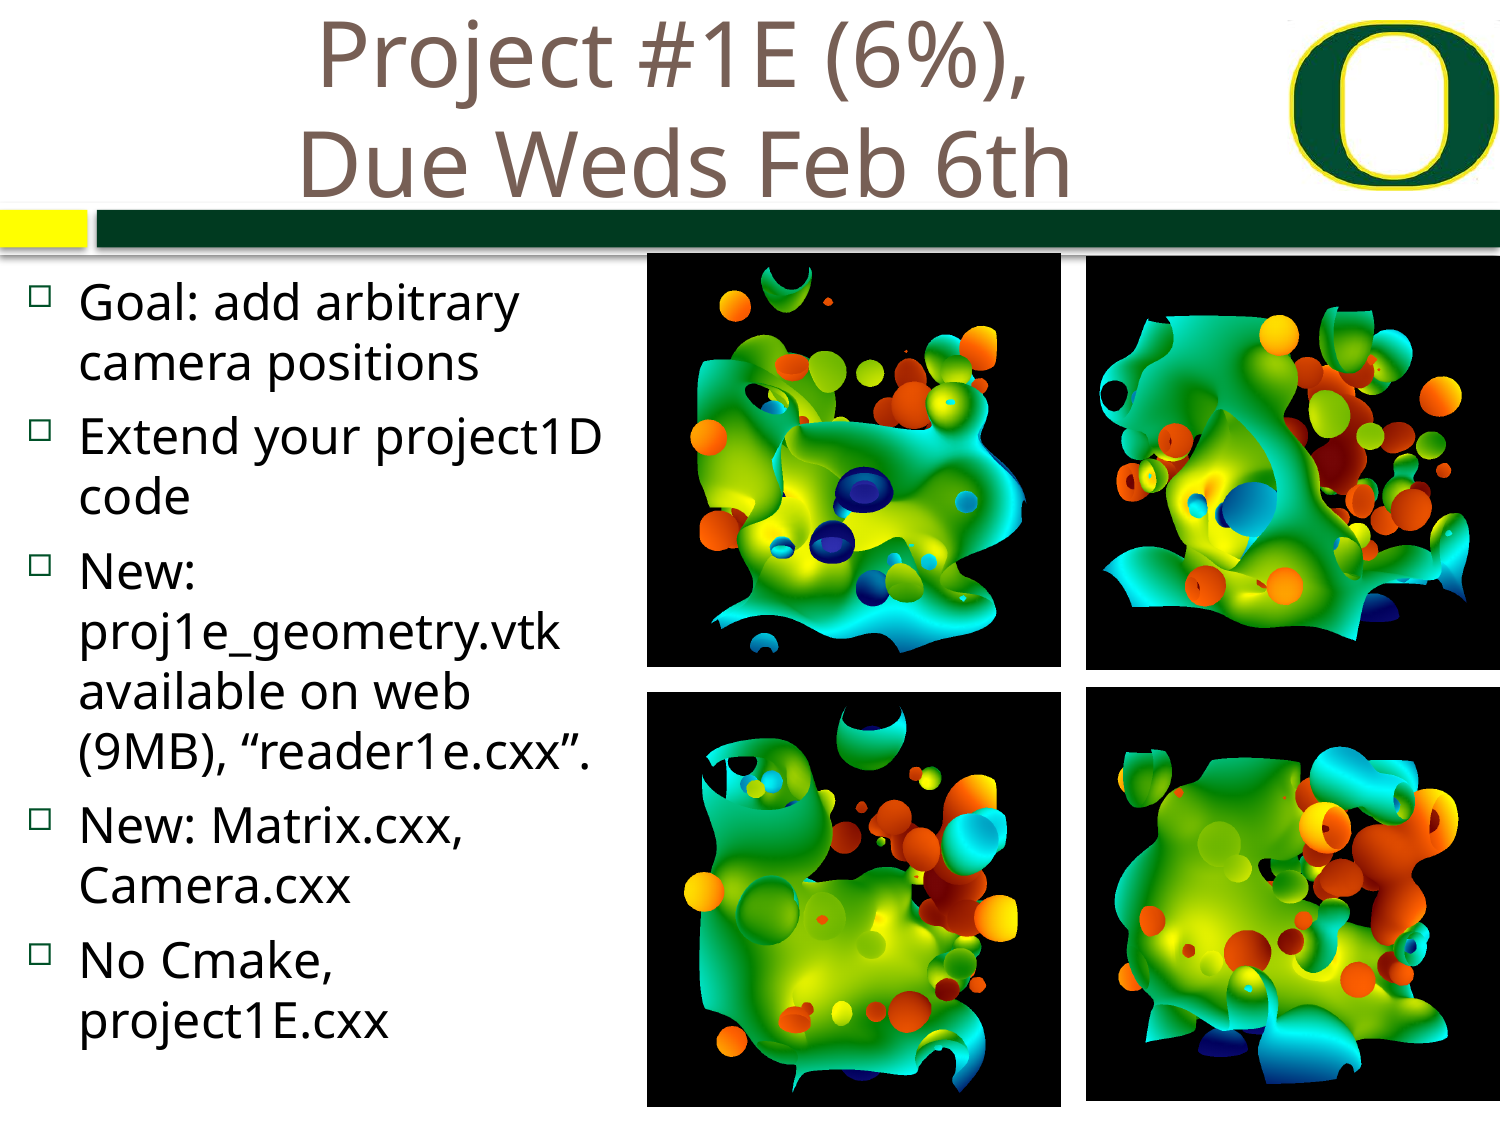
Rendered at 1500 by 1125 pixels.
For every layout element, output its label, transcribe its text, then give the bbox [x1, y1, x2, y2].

picture [647, 692, 1062, 1107]
list Goal: add arbitrary camera positions Extend your project1D code New: proj1e_geometry.vtk available on web (9MB), “reader1e.cxx”. New: Matrix.cxx, Camera.cxx No Cmake, project1E.cxx [11, 262, 624, 1000]
title Project #1E (6%), Due Weds Feb 6th [17, 24, 1355, 187]
picture [1287, 20, 1500, 191]
picture [1086, 255, 1500, 670]
picture [647, 252, 1062, 667]
picture [1086, 686, 1500, 1101]
